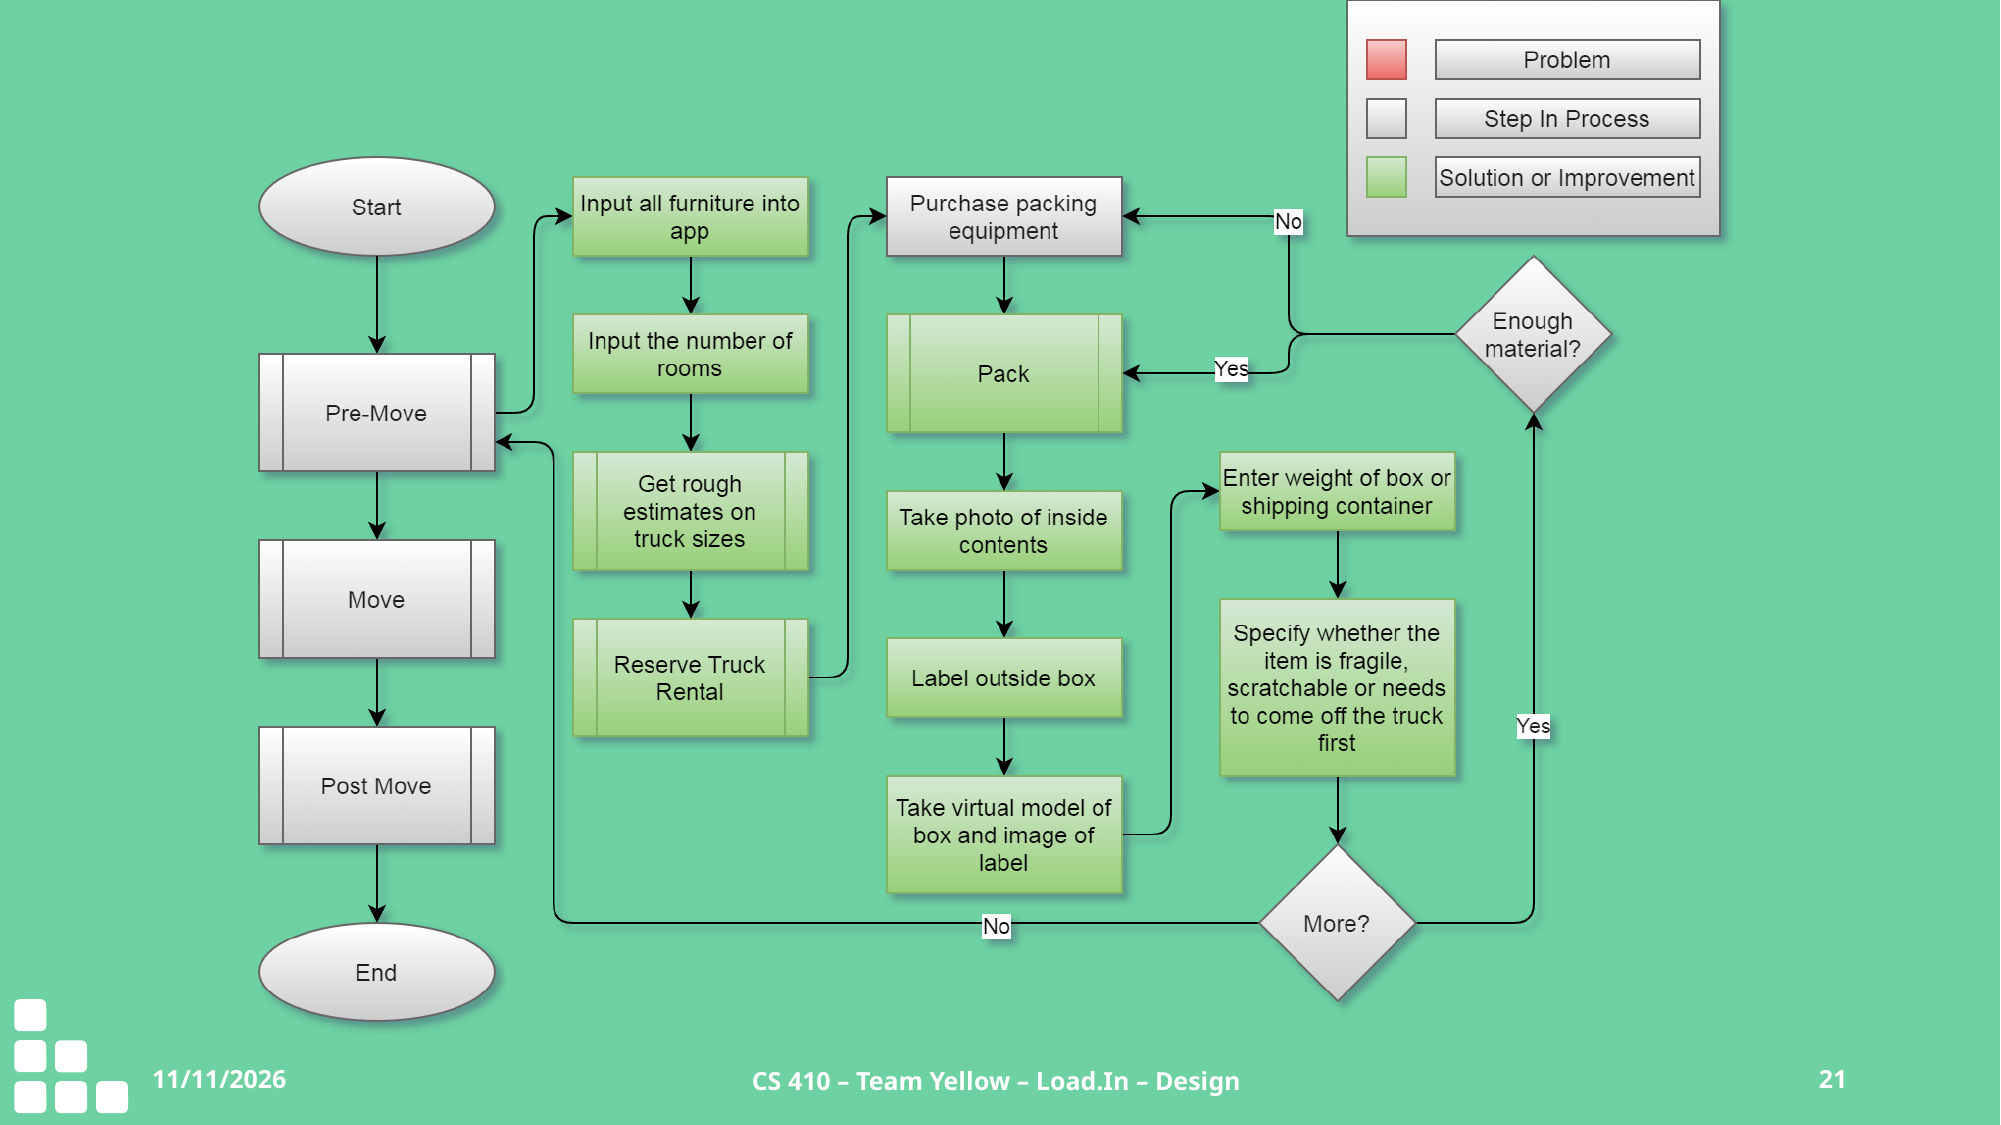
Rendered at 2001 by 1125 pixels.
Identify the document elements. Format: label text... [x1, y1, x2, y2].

text_box 11/18/2020 [137, 1035, 588, 1125]
text_box 21 [1412, 1035, 1863, 1125]
text_box CS 410 – Team Yellow – Load.In – Design [662, 1052, 1338, 1125]
picture [257, 0, 1742, 1043]
